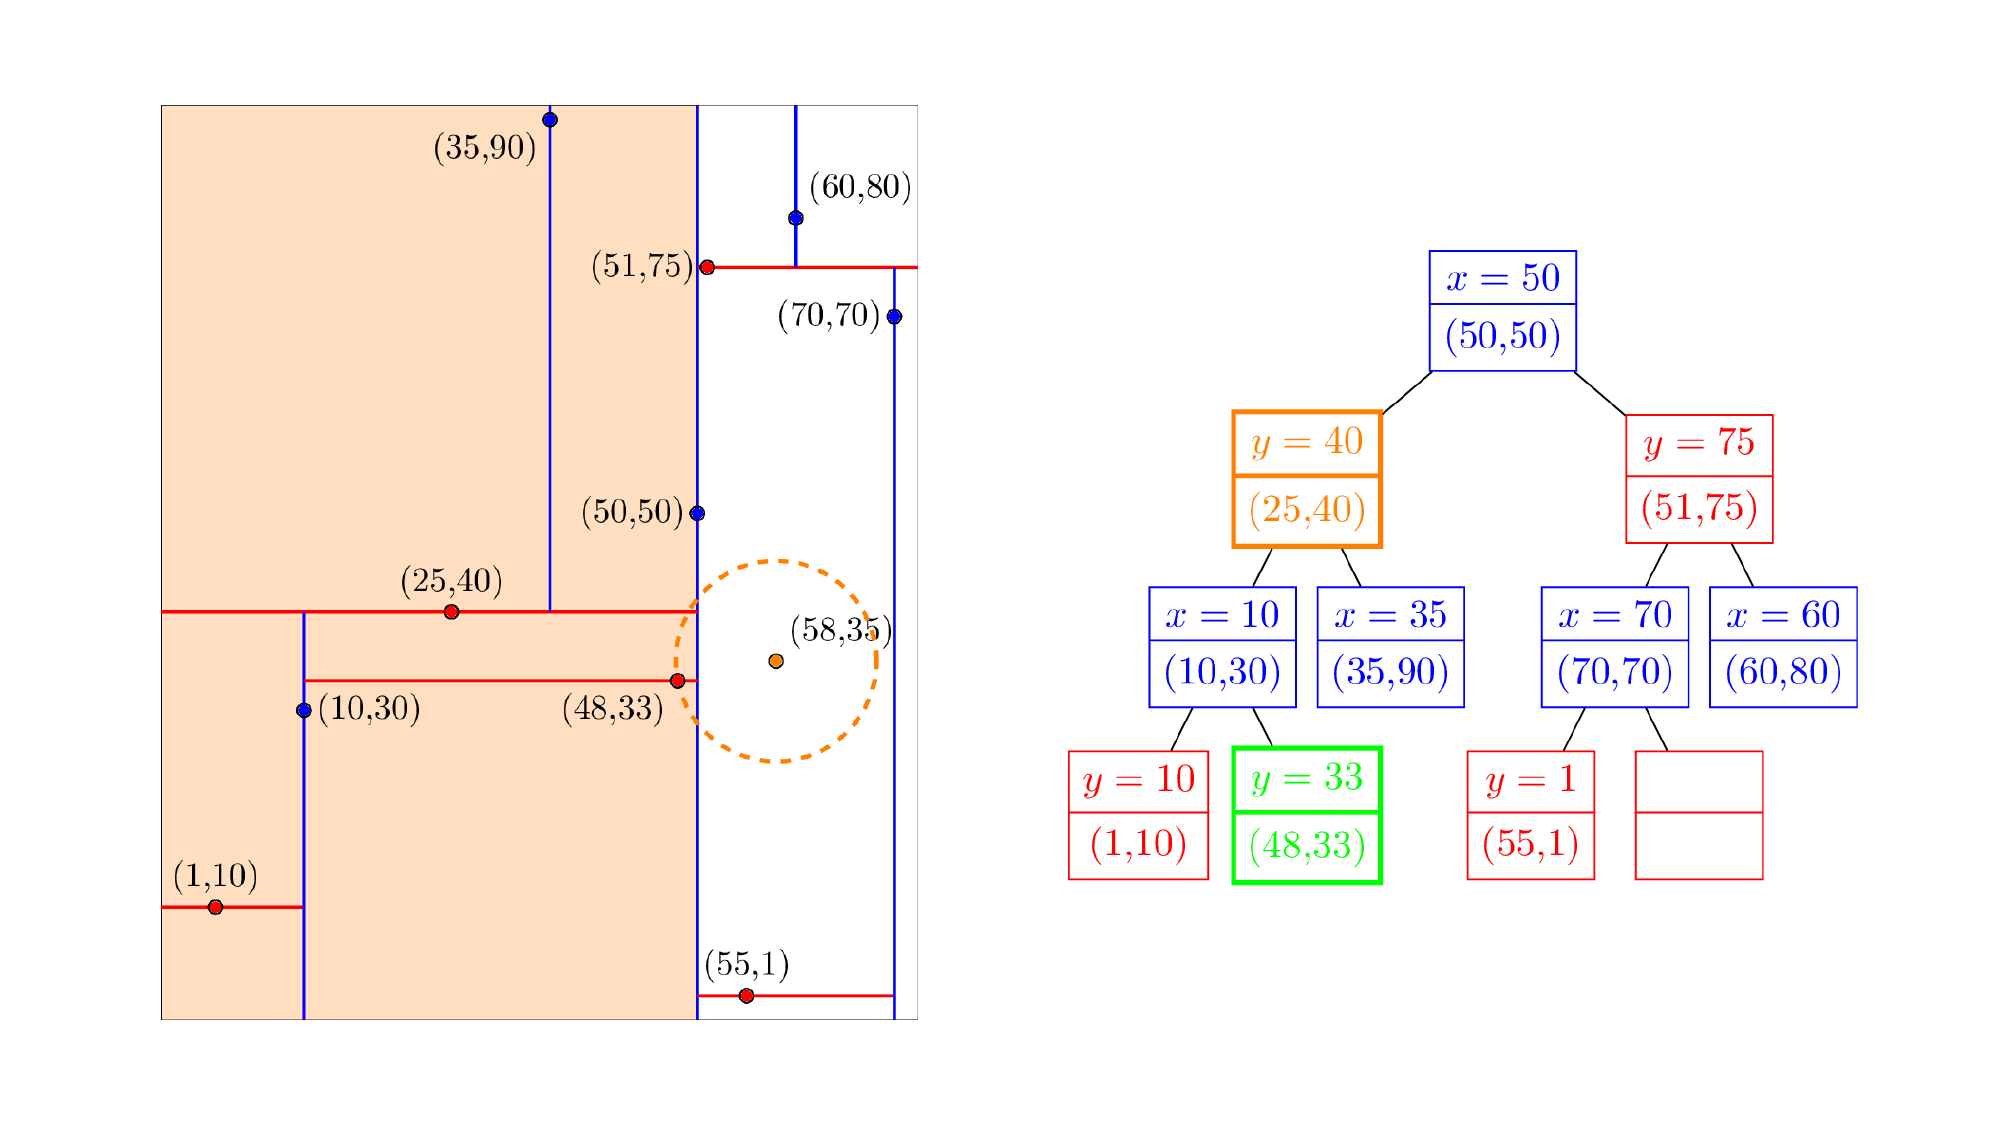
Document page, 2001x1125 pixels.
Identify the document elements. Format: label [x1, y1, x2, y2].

picture [161, 105, 918, 1020]
picture [1026, 198, 1895, 927]
